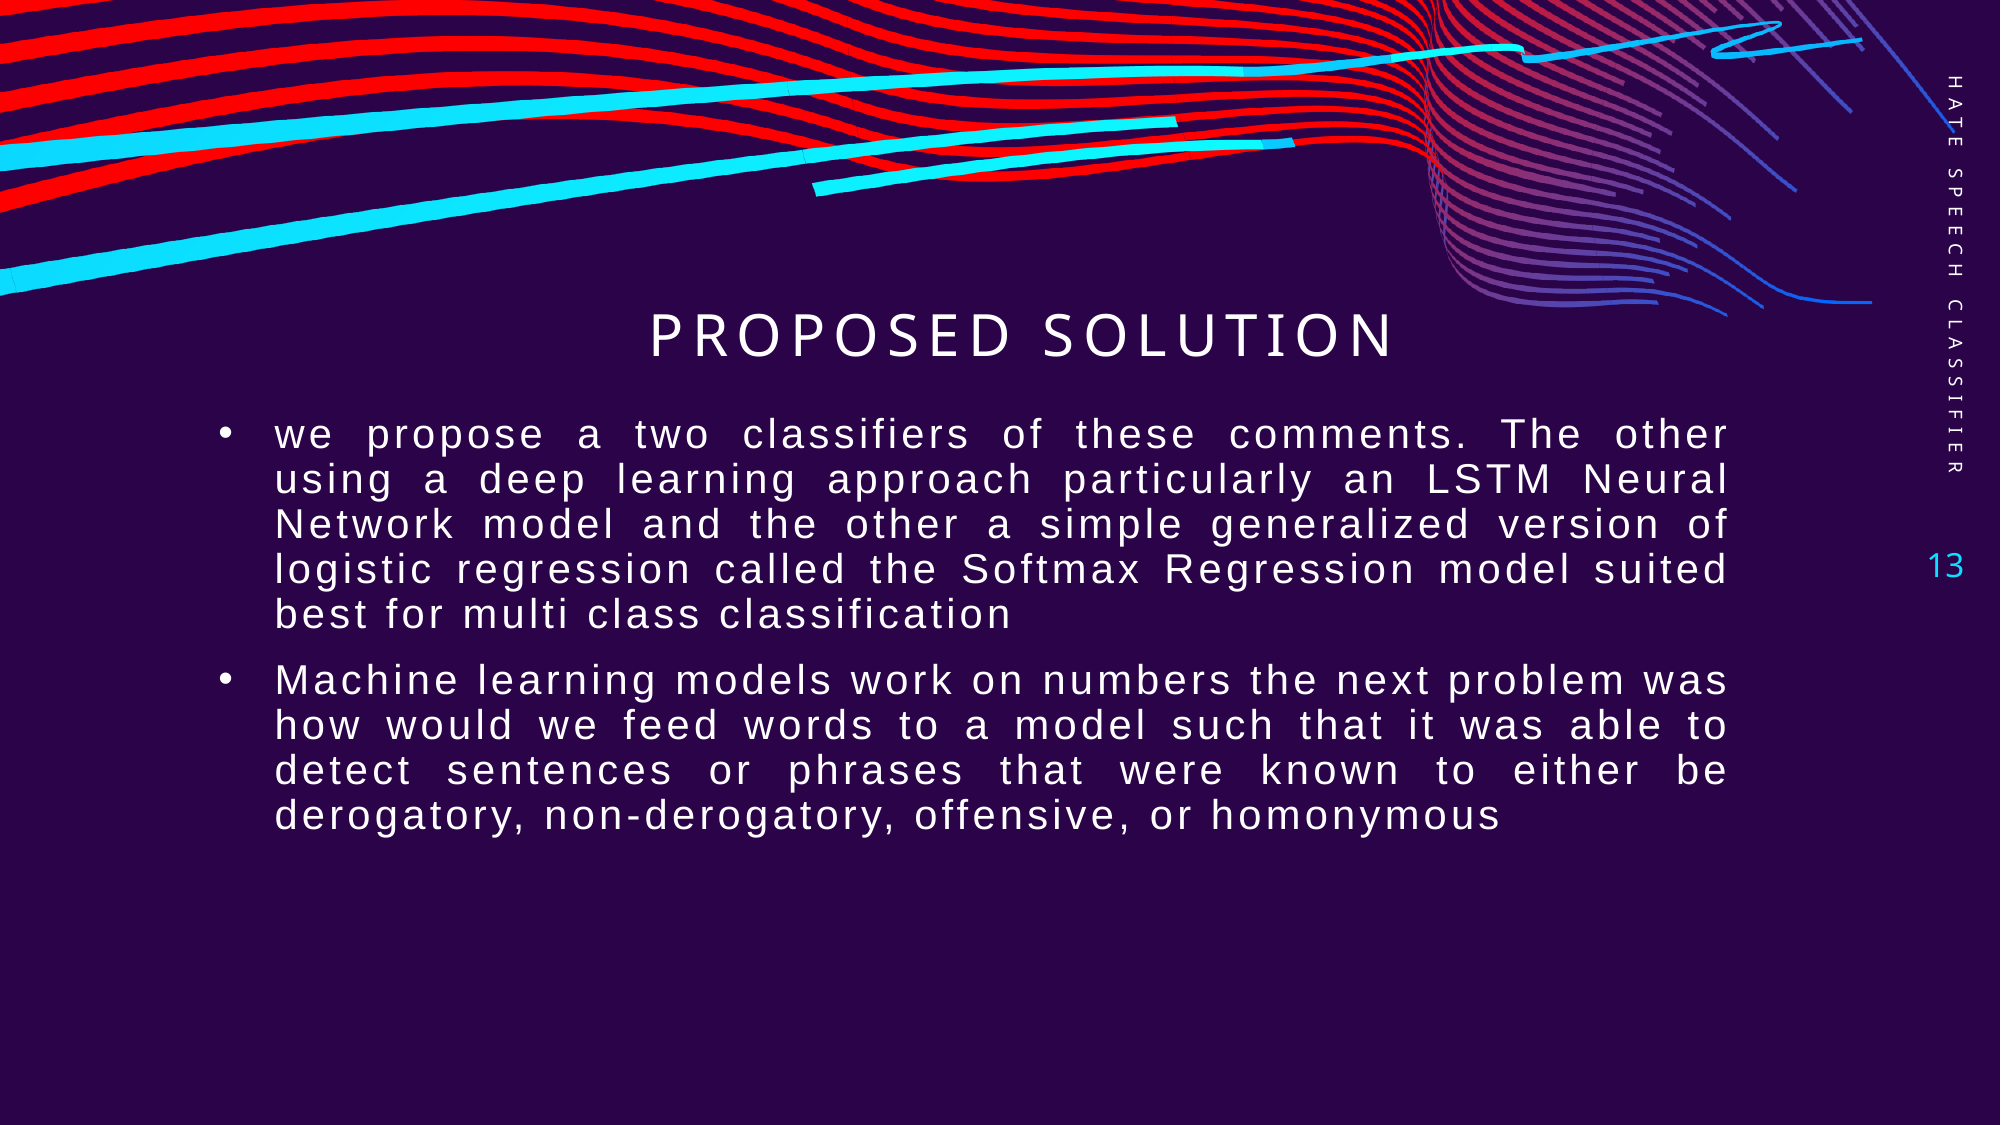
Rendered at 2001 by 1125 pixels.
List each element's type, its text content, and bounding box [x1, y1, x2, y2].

title Proposed Solution [578, 298, 1465, 395]
picture [0, 0, 2000, 1125]
slide_number 13 [1889, 519, 1980, 615]
list we propose a two classifiers of these comments. The other using a deep learning approach particularly an LSTM Neural Network model and the other a simple generalized version of logistic regression called the Softmax Regression model suited best for multi class classification Machine learning models work on numbers the next problem was how would we feed words to a model such that it was able to detect sentences or phrases that were known to either be derogatory, non-derogatory, offensive, or homonymous [203, 404, 1748, 854]
footer Hate speech classifier [1926, 33, 1987, 489]
